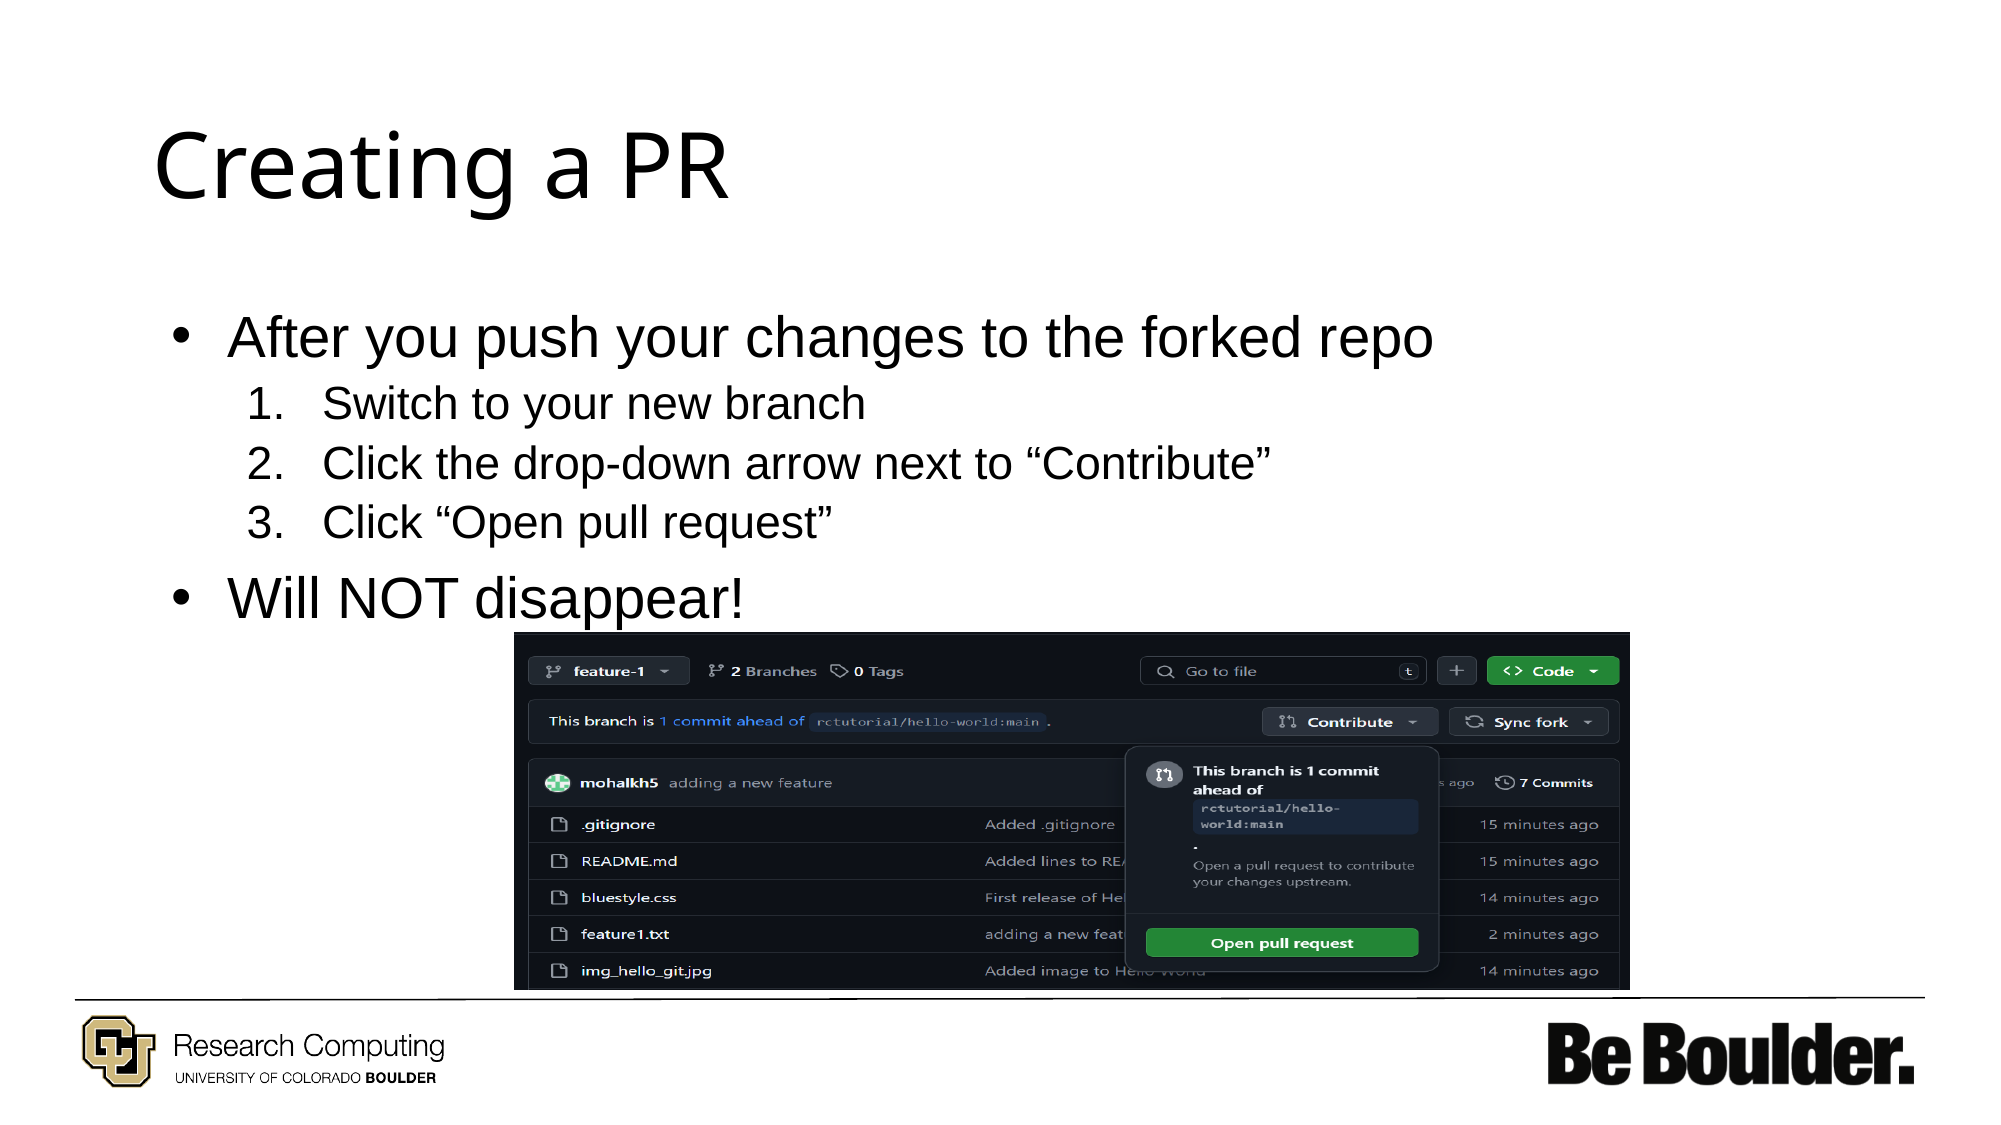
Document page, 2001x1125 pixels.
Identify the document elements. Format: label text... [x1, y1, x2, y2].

picture [514, 632, 1631, 990]
list After you push your changes to the forked repo Switch to your new branch Click the drop-down arrow next to “Contribute” Click “Open pull request” Will NOT disappear! [137, 299, 1863, 642]
title Creating a PR [137, 59, 1863, 278]
picture [1524, 1015, 1938, 1088]
picture [81, 1015, 444, 1088]
